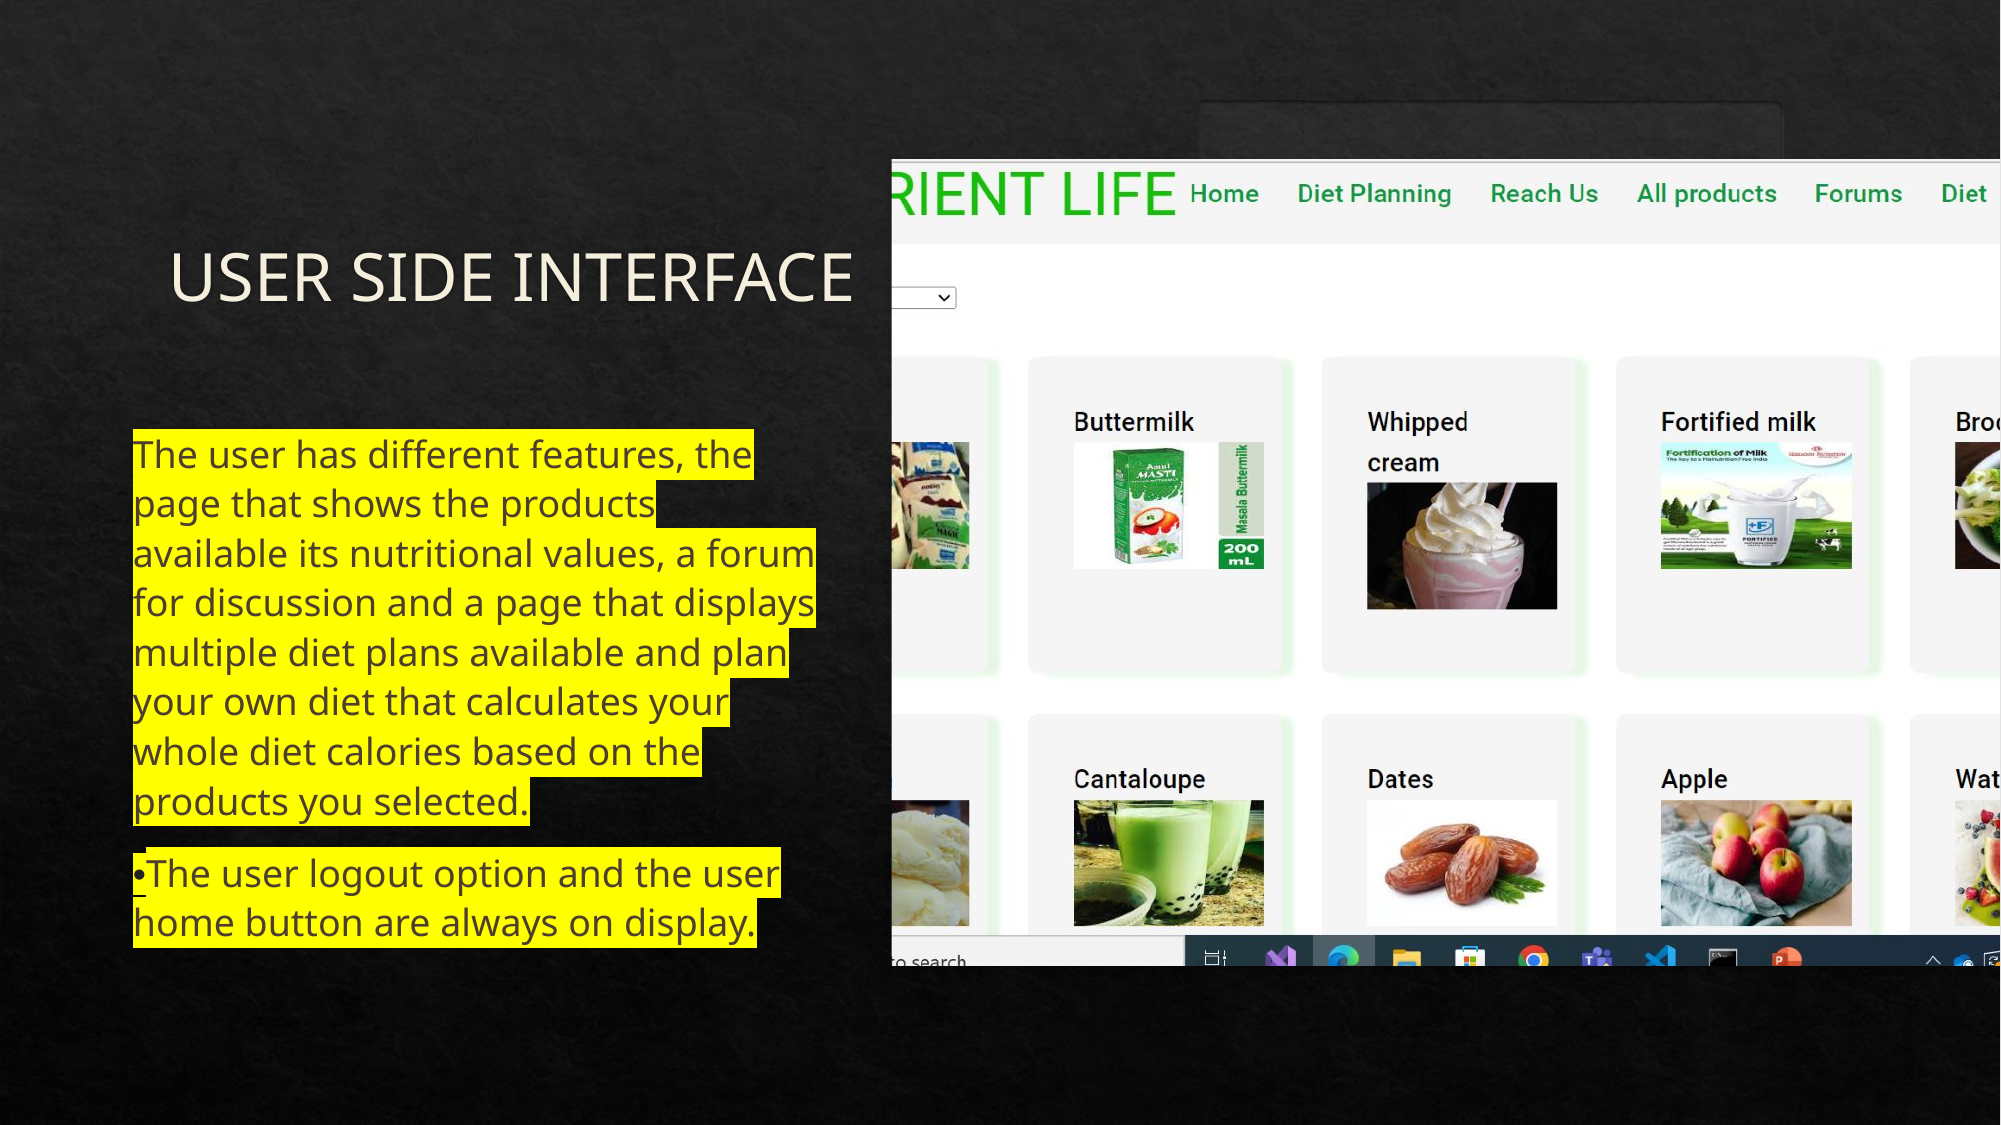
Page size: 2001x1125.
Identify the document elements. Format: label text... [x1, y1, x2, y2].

title USER SIDE INTERFACE [43, 48, 981, 323]
list The user has different features, the page that shows the products available its nutritional values, a forum for discussion and a page that displays multiple diet plans available and plan your own diet that calculates your whole diet calories based on the products you selected. •The user logout option and the user home button are always on display. [83, 418, 836, 934]
picture [891, 99, 2000, 966]
